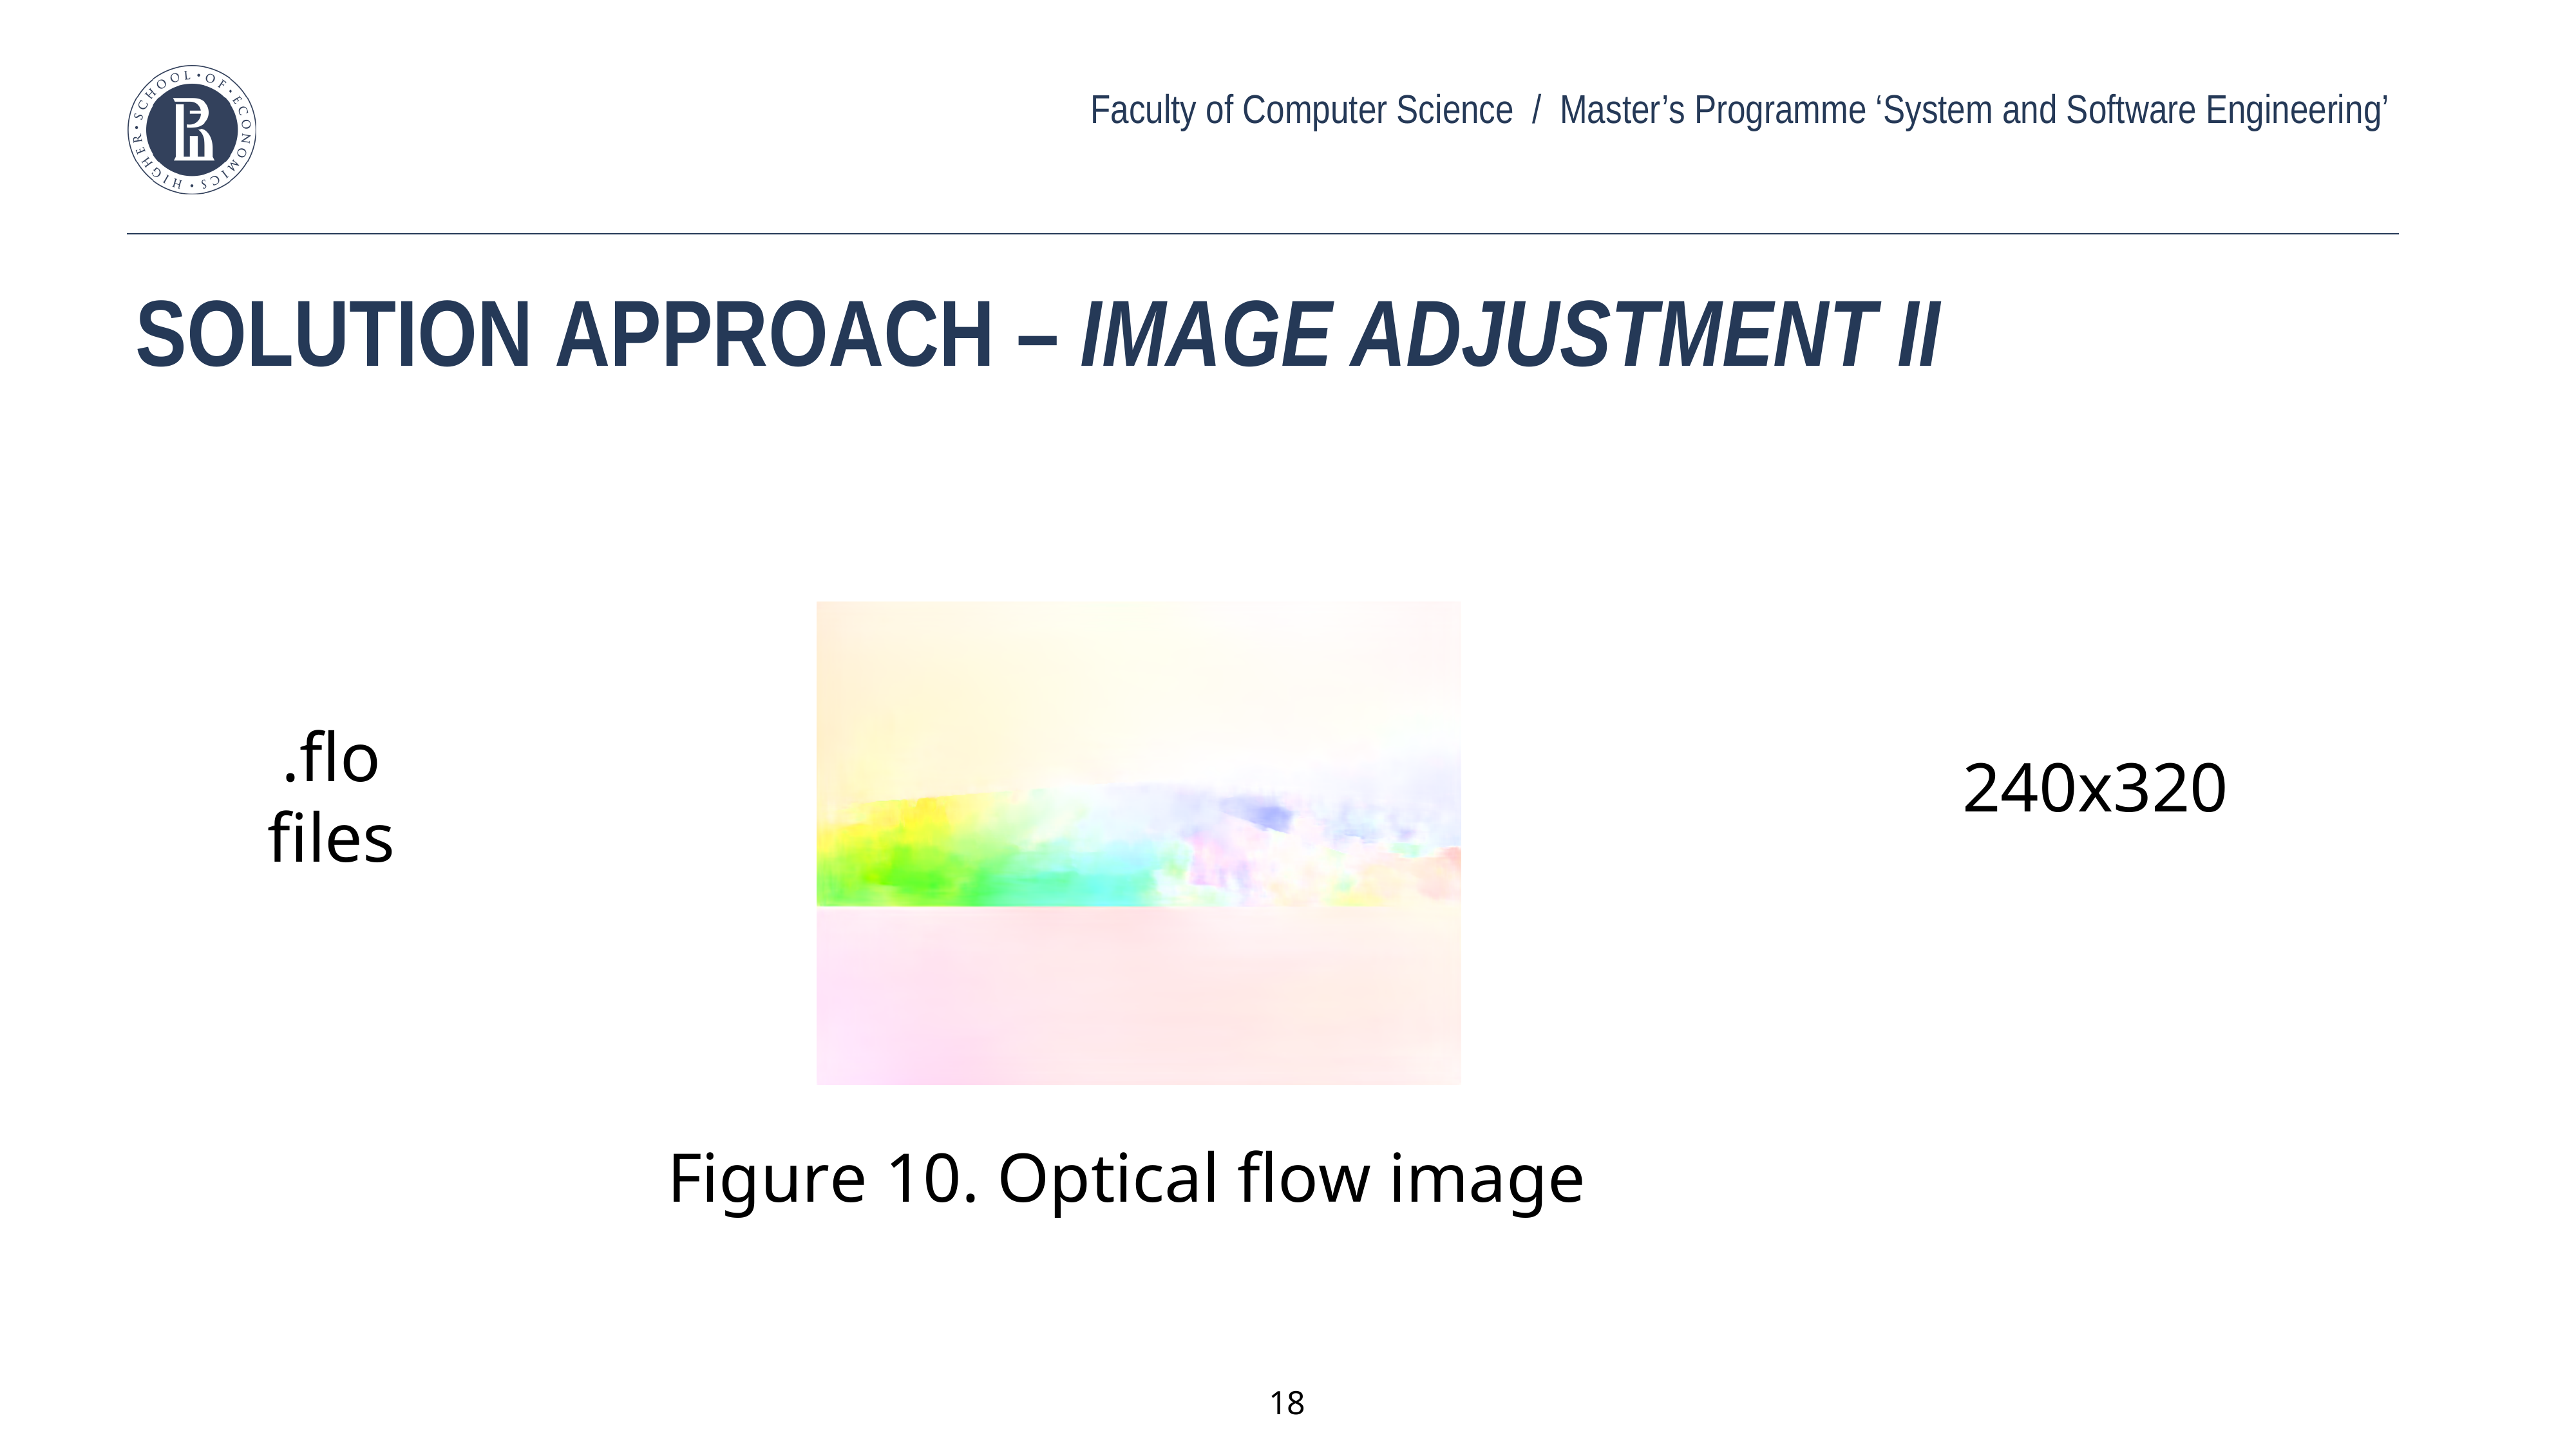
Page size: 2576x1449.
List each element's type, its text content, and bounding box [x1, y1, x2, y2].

picture [817, 601, 1461, 1085]
text_box Faculty of Computer Science / Master’s Programme ‘System and Software Engineering’ [985, 75, 2399, 178]
picture [128, 65, 256, 194]
text_box Solution approach – image adjustment ii [128, 265, 2400, 405]
text_box Figure 10. Optical flow image [611, 1128, 1642, 1224]
text_box 240x320 [1828, 737, 2363, 833]
slide_number 18 [1260, 1374, 1314, 1429]
text_box .flo files [213, 706, 450, 884]
text_box [126, 404, 2399, 1341]
